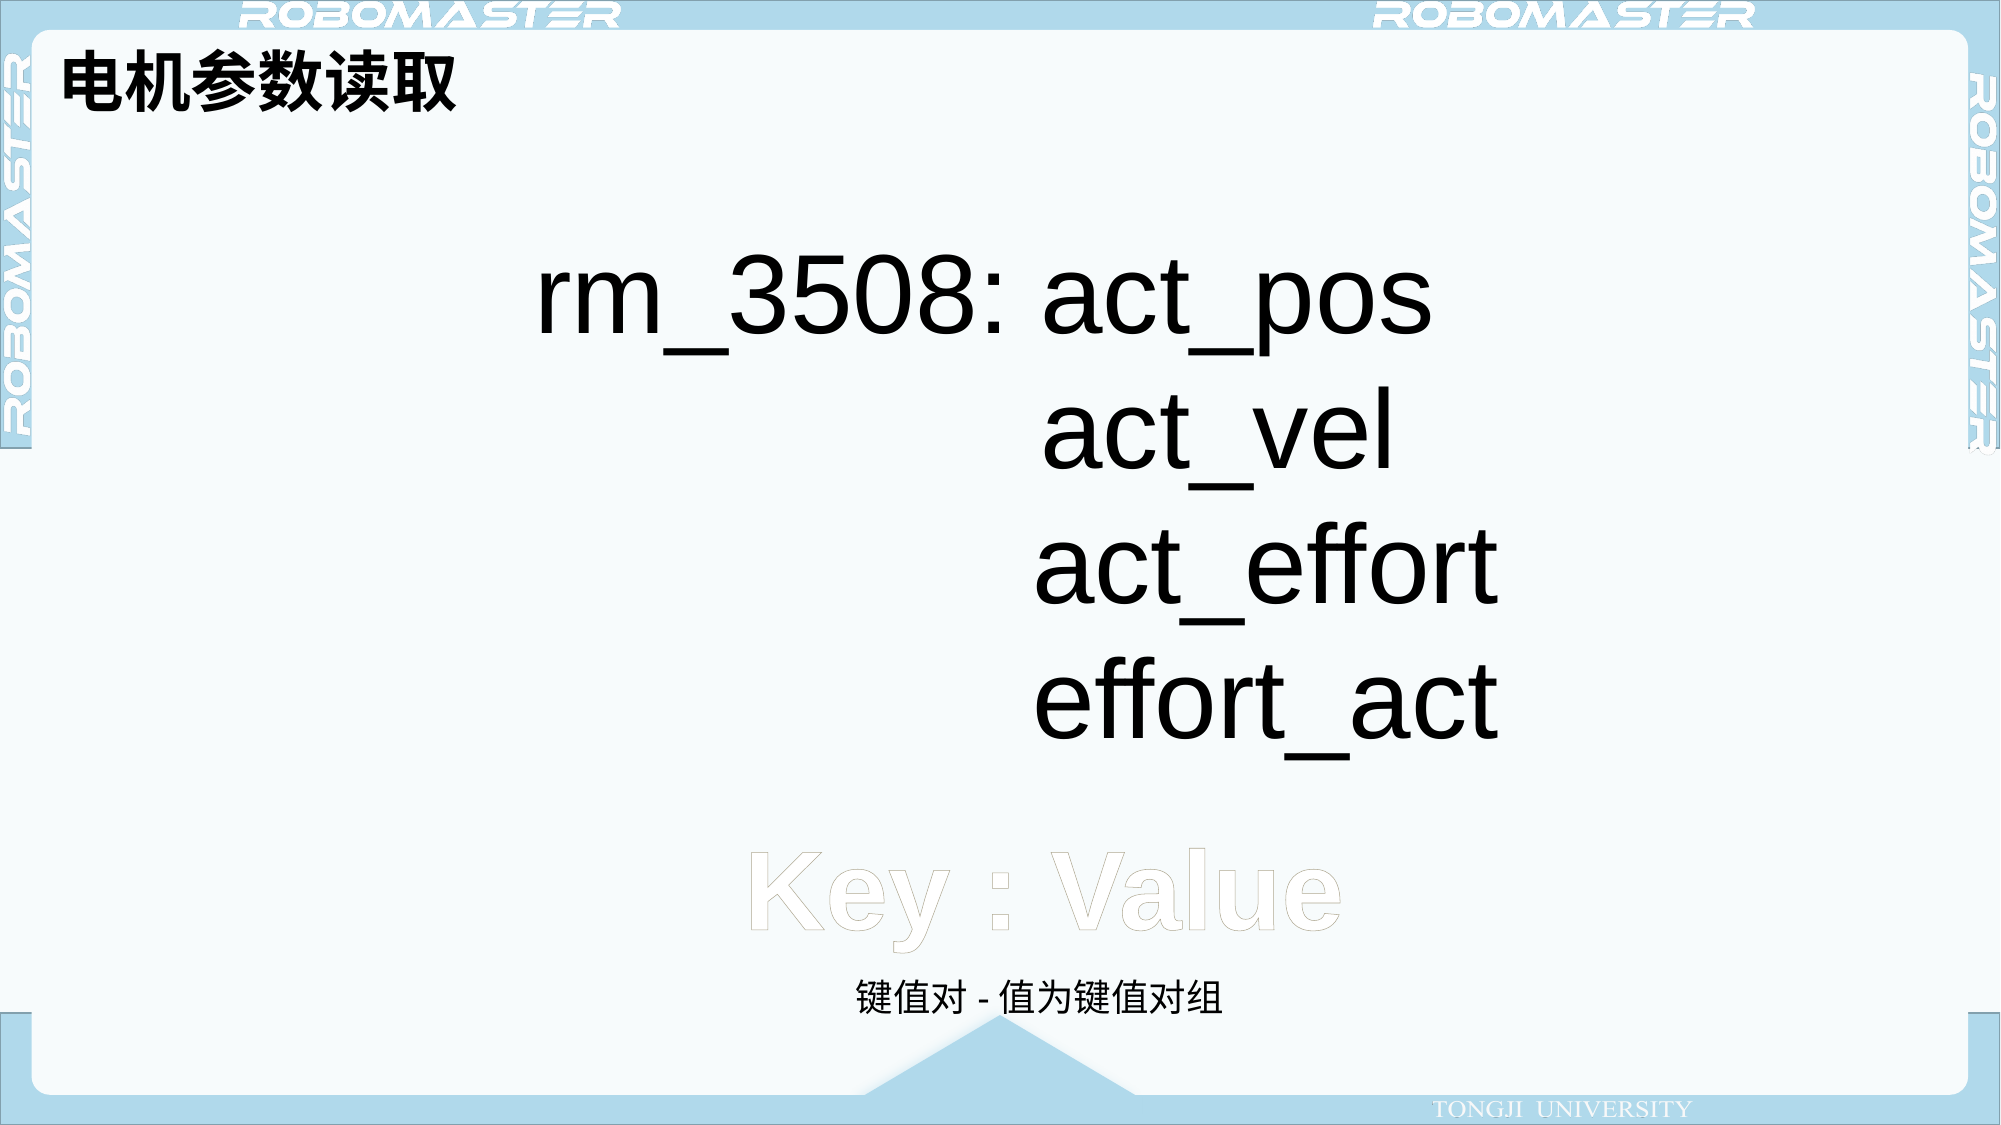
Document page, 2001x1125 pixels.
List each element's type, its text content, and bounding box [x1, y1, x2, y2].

picture [0, 232, 224, 288]
picture [1775, 221, 2000, 276]
text_box rm_3508: act_pos act_vel act_effort effort_act [485, 213, 1514, 769]
text_box Key : Value [728, 809, 1360, 960]
picture [202, 0, 626, 38]
text_box 电机参数读取 [42, 32, 786, 127]
text_box 键值对-值为键值对组 [841, 966, 1248, 1027]
picture [1336, 0, 1760, 38]
picture [1425, 1096, 1704, 1125]
